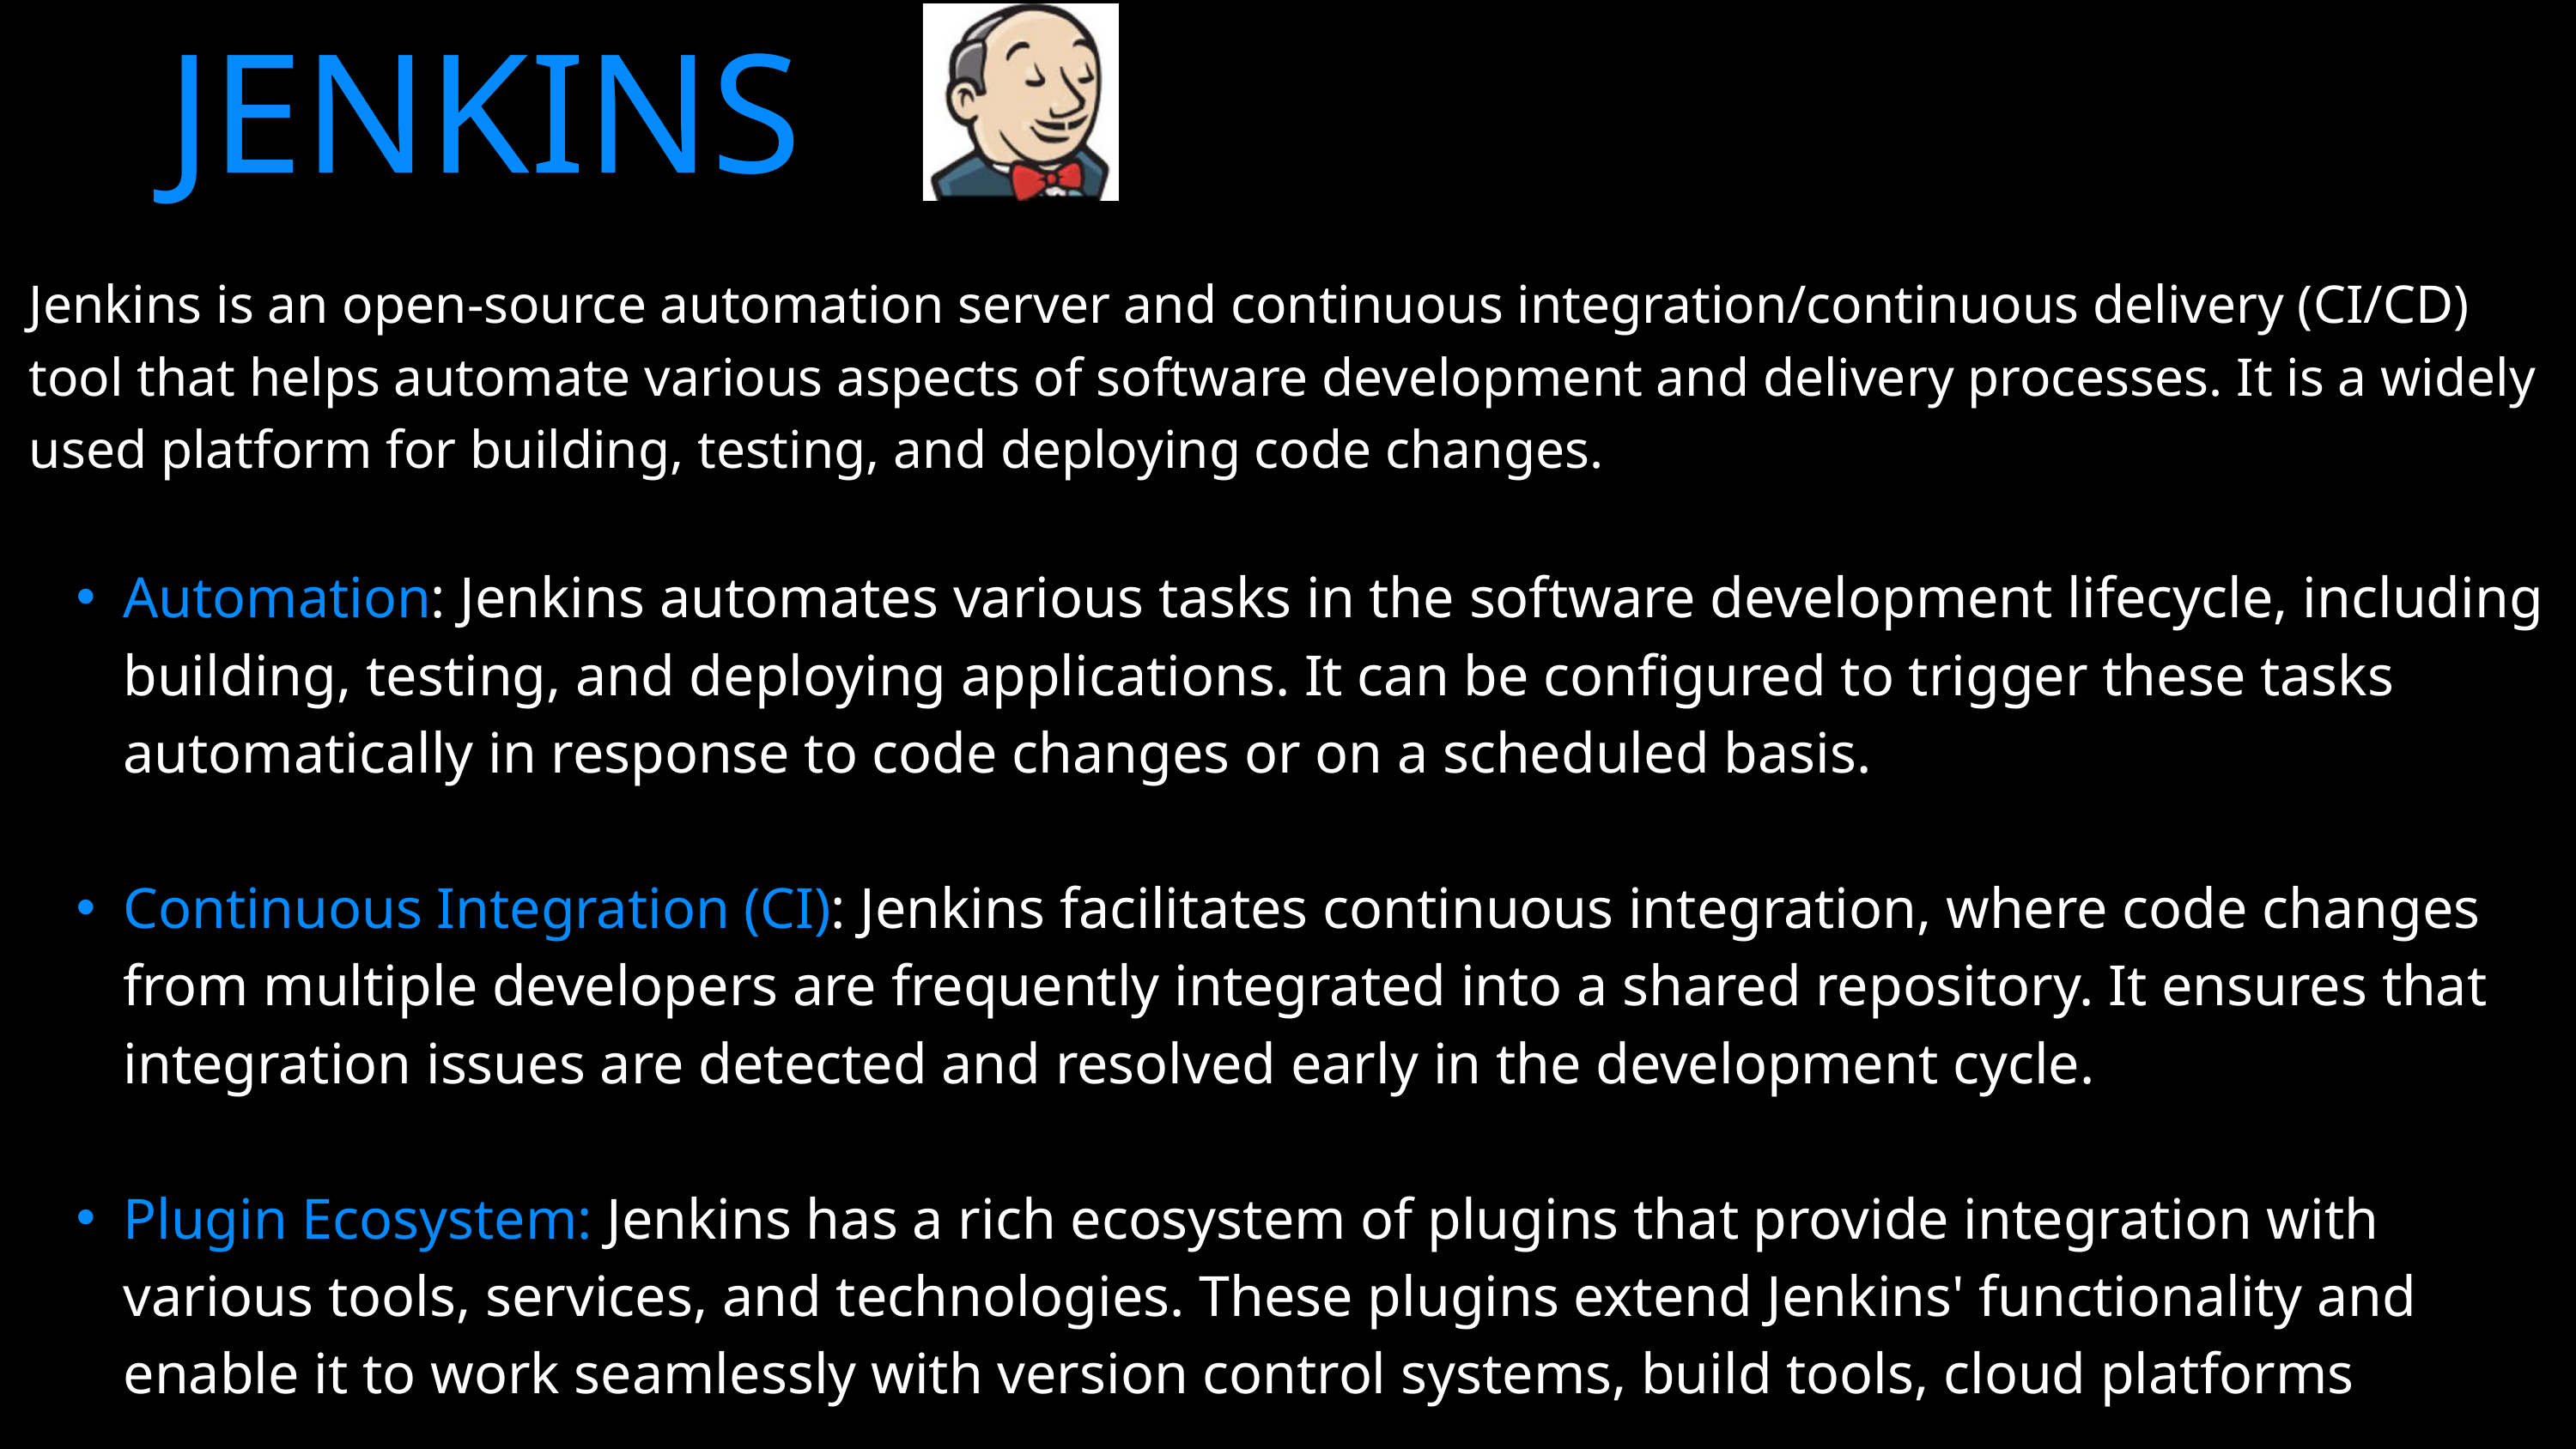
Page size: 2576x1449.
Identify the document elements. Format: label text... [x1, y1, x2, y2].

text_box JENKINS [99, 0, 870, 207]
text_box Jenkins is an open-source automation server and continuous integration/continuous delivery (CI/CD) tool that helps automate various aspects of software development and delivery processes. It is a widely used platform for building, testing, and deploying code changes. Automation: Jenkins automates various tasks in the software development lifecycle, including building, testing, and deploying applications. It can be configured to trigger these tasks automatically in response to code changes or on a scheduled basis. Continuous Integration (CI): Jenkins facilitates continuous integration, where code changes from multiple developers are frequently integrated into a shared repository. It ensures that integration issues are detected and resolved early in the development cycle. Plugin Ecosystem: Jenkins has a rich ecosystem of plugins that provide integration with various tools, services, and technologies. These plugins extend Jenkins' functionality and enable it to work seamlessly with version control systems, build tools, cloud platforms [28, 188, 2576, 1449]
text_box [922, 3, 1119, 201]
